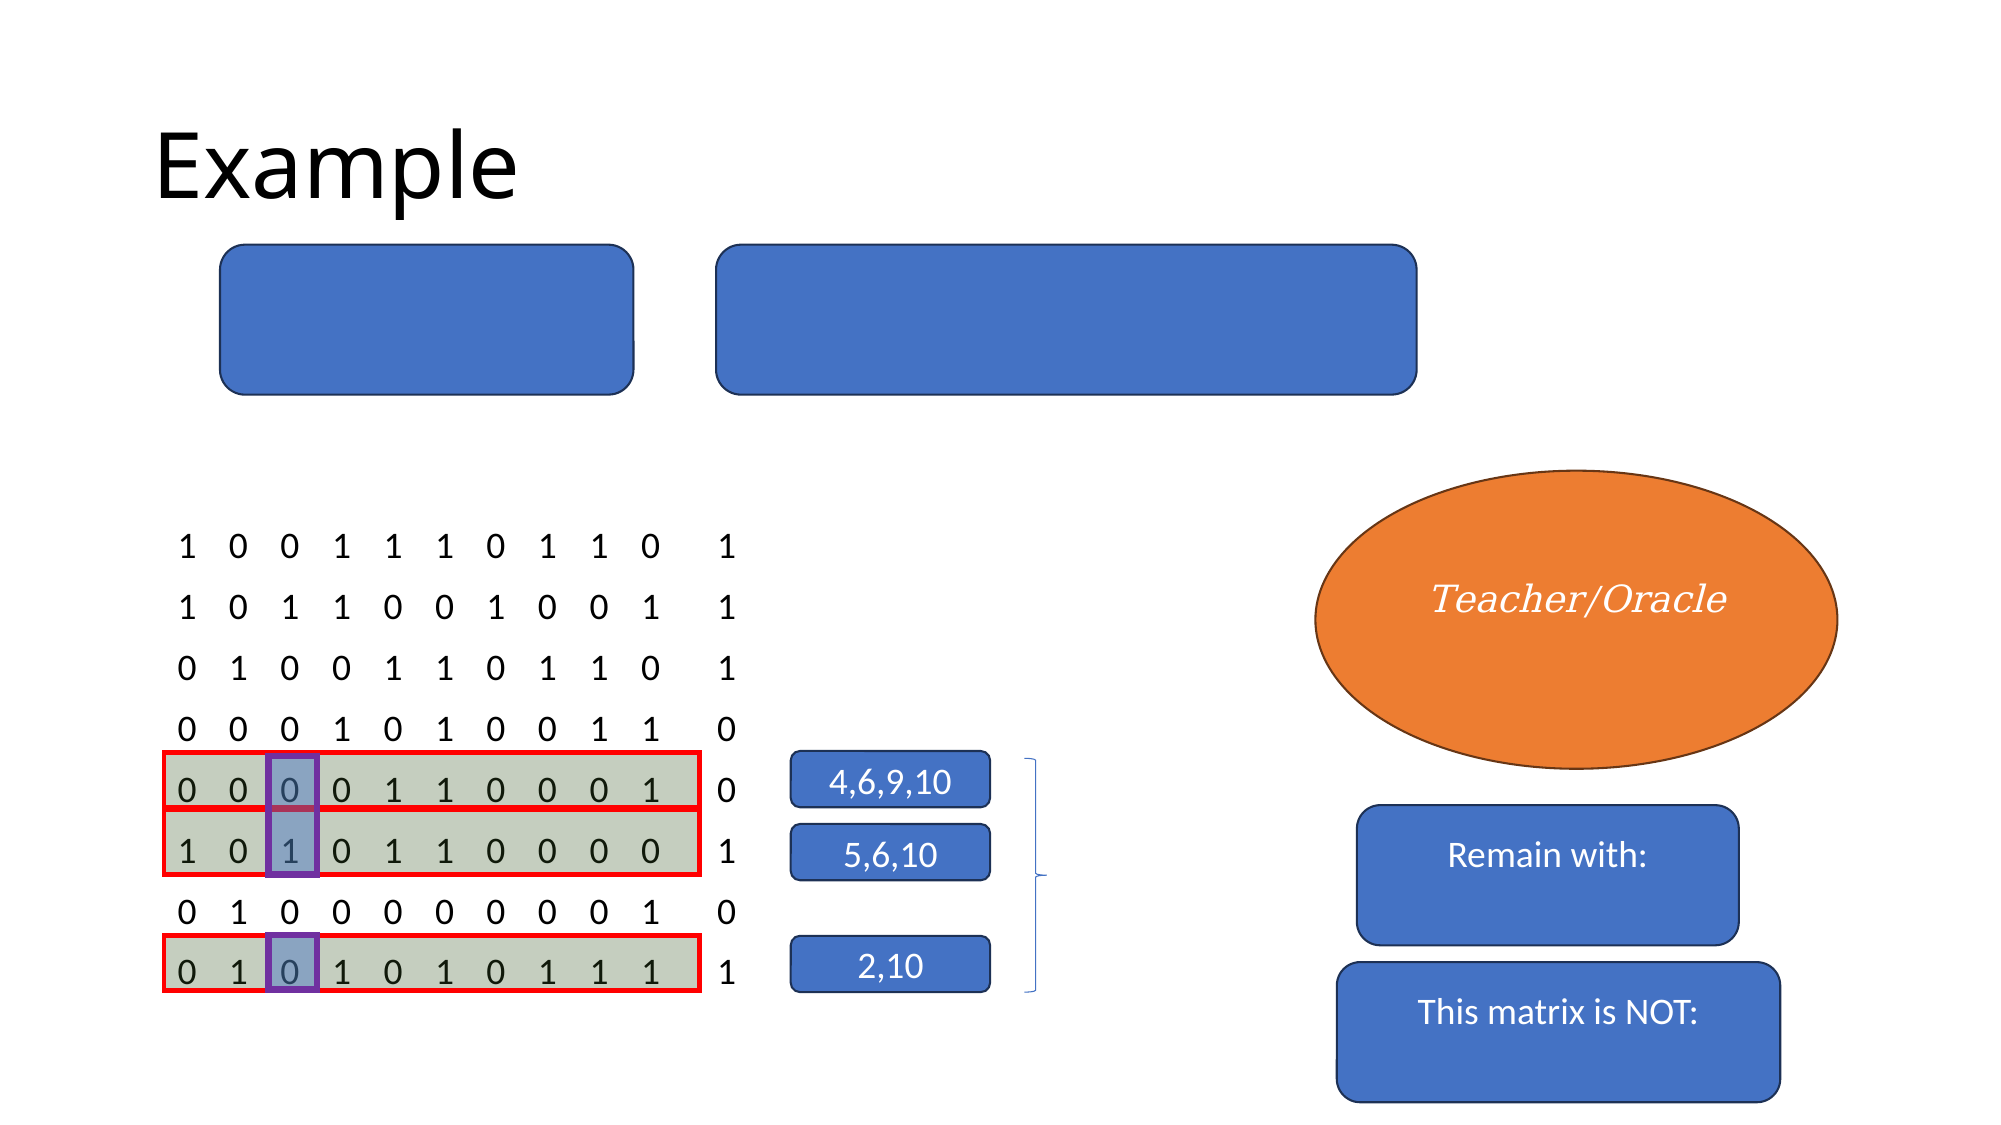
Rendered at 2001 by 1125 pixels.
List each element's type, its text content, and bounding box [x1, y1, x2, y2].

text_box [267, 755, 318, 876]
text_box [267, 934, 318, 990]
text_box 5,6,10 [789, 822, 992, 882]
text_box [163, 751, 701, 808]
text_box [163, 935, 701, 992]
text_box 2,10 [789, 934, 992, 994]
title Example [137, 59, 1863, 278]
text_box [163, 808, 267, 876]
text_box [318, 808, 701, 876]
text_box 4,6,9,10 [789, 749, 992, 809]
text_box [1024, 757, 1047, 993]
